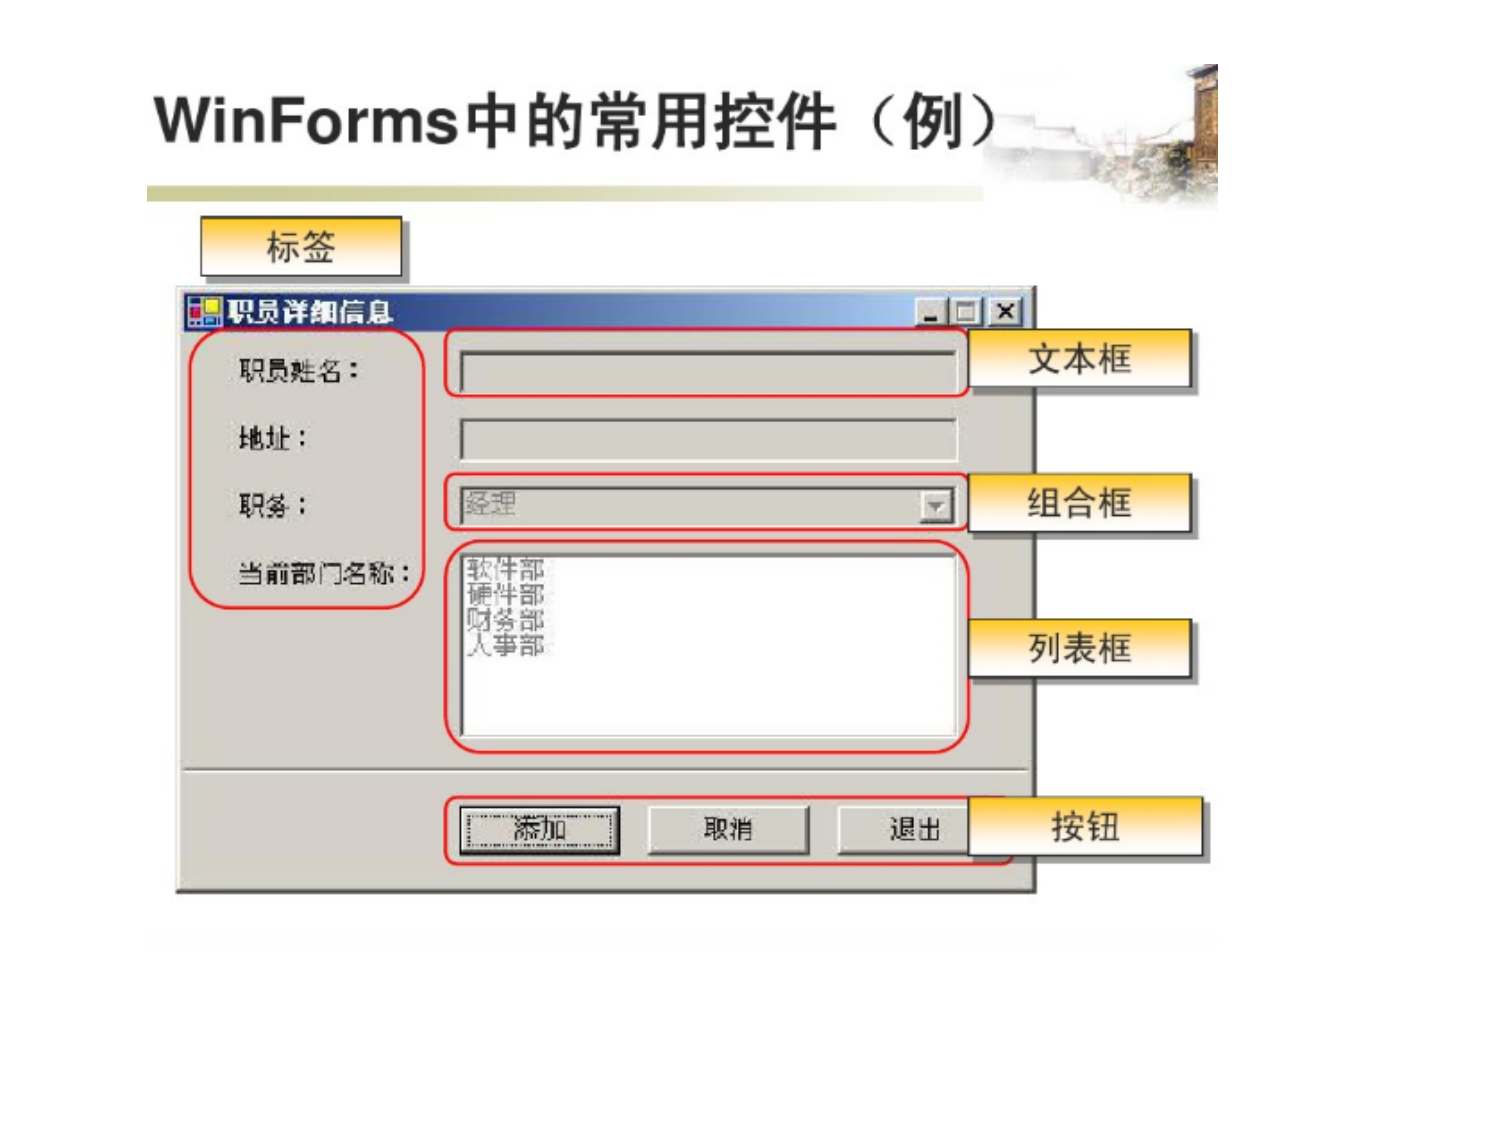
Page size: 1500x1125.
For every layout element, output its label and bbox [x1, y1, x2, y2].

picture [147, 64, 1219, 950]
